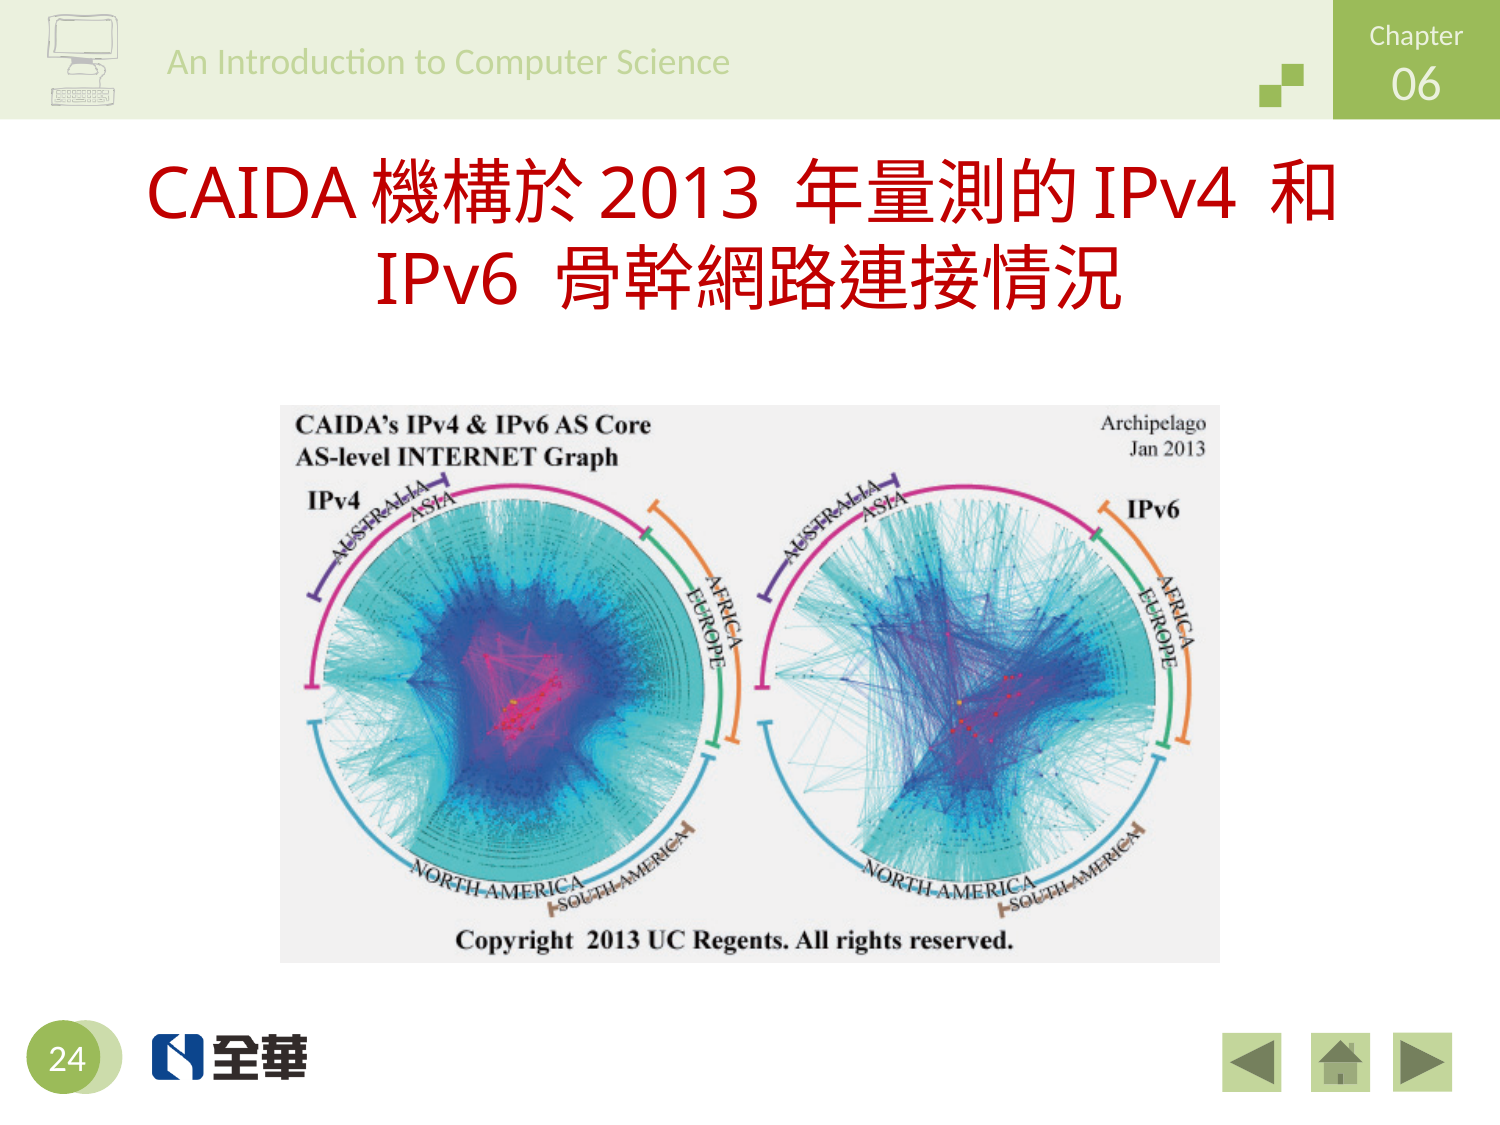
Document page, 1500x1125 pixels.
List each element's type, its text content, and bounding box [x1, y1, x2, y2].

picture [47, 14, 118, 106]
picture [152, 1034, 307, 1080]
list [280, 405, 1220, 963]
title CAIDA機構於2013 年量測的IPv4 和IPv6 骨幹網路連接情況 [75, 138, 1425, 327]
